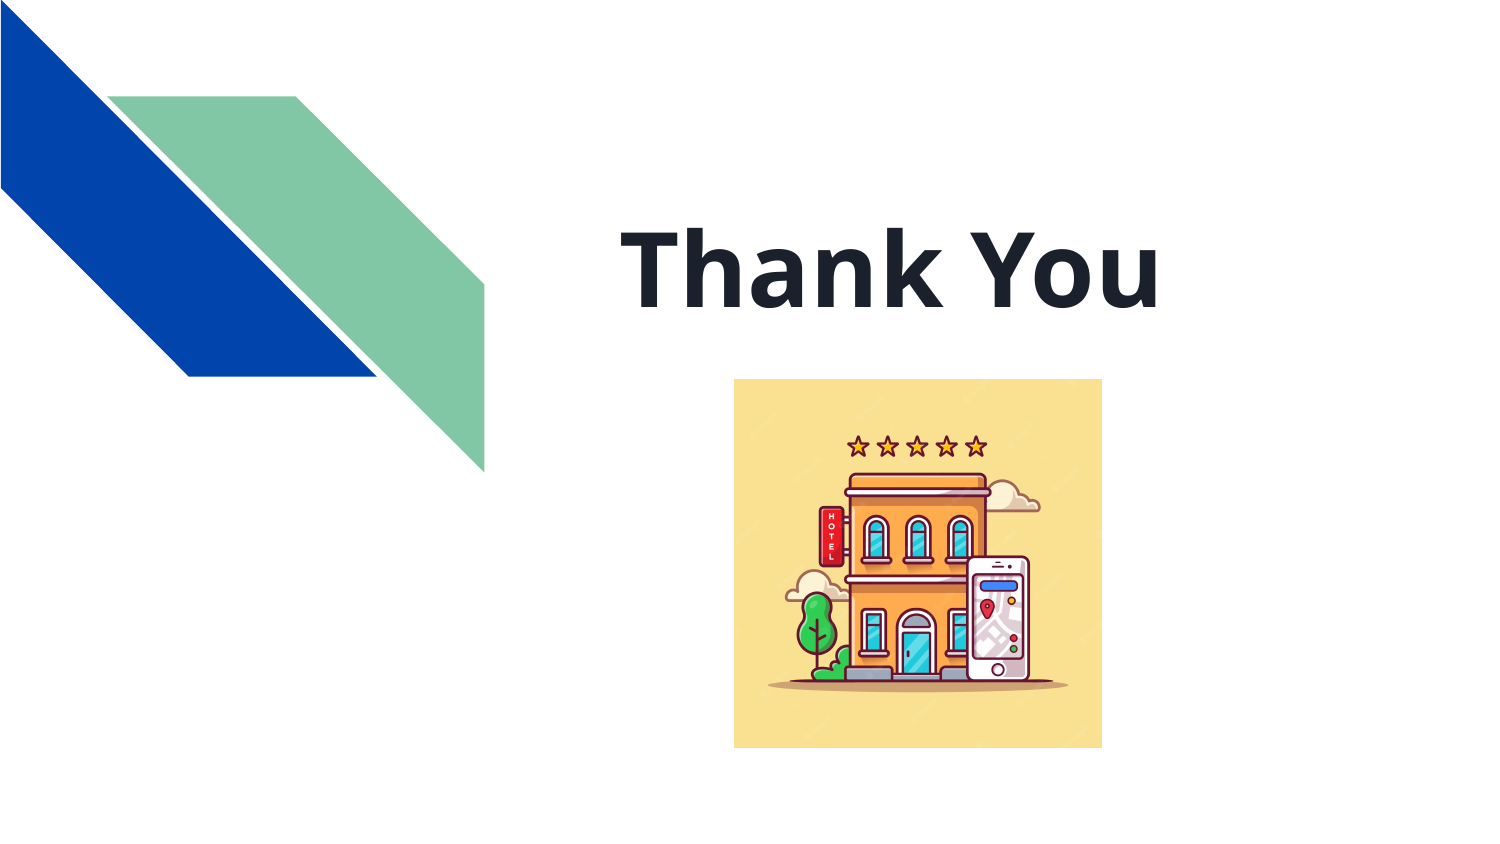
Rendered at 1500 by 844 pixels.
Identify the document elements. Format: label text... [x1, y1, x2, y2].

subtitle Thank You [604, 188, 1268, 272]
picture [733, 379, 1102, 748]
